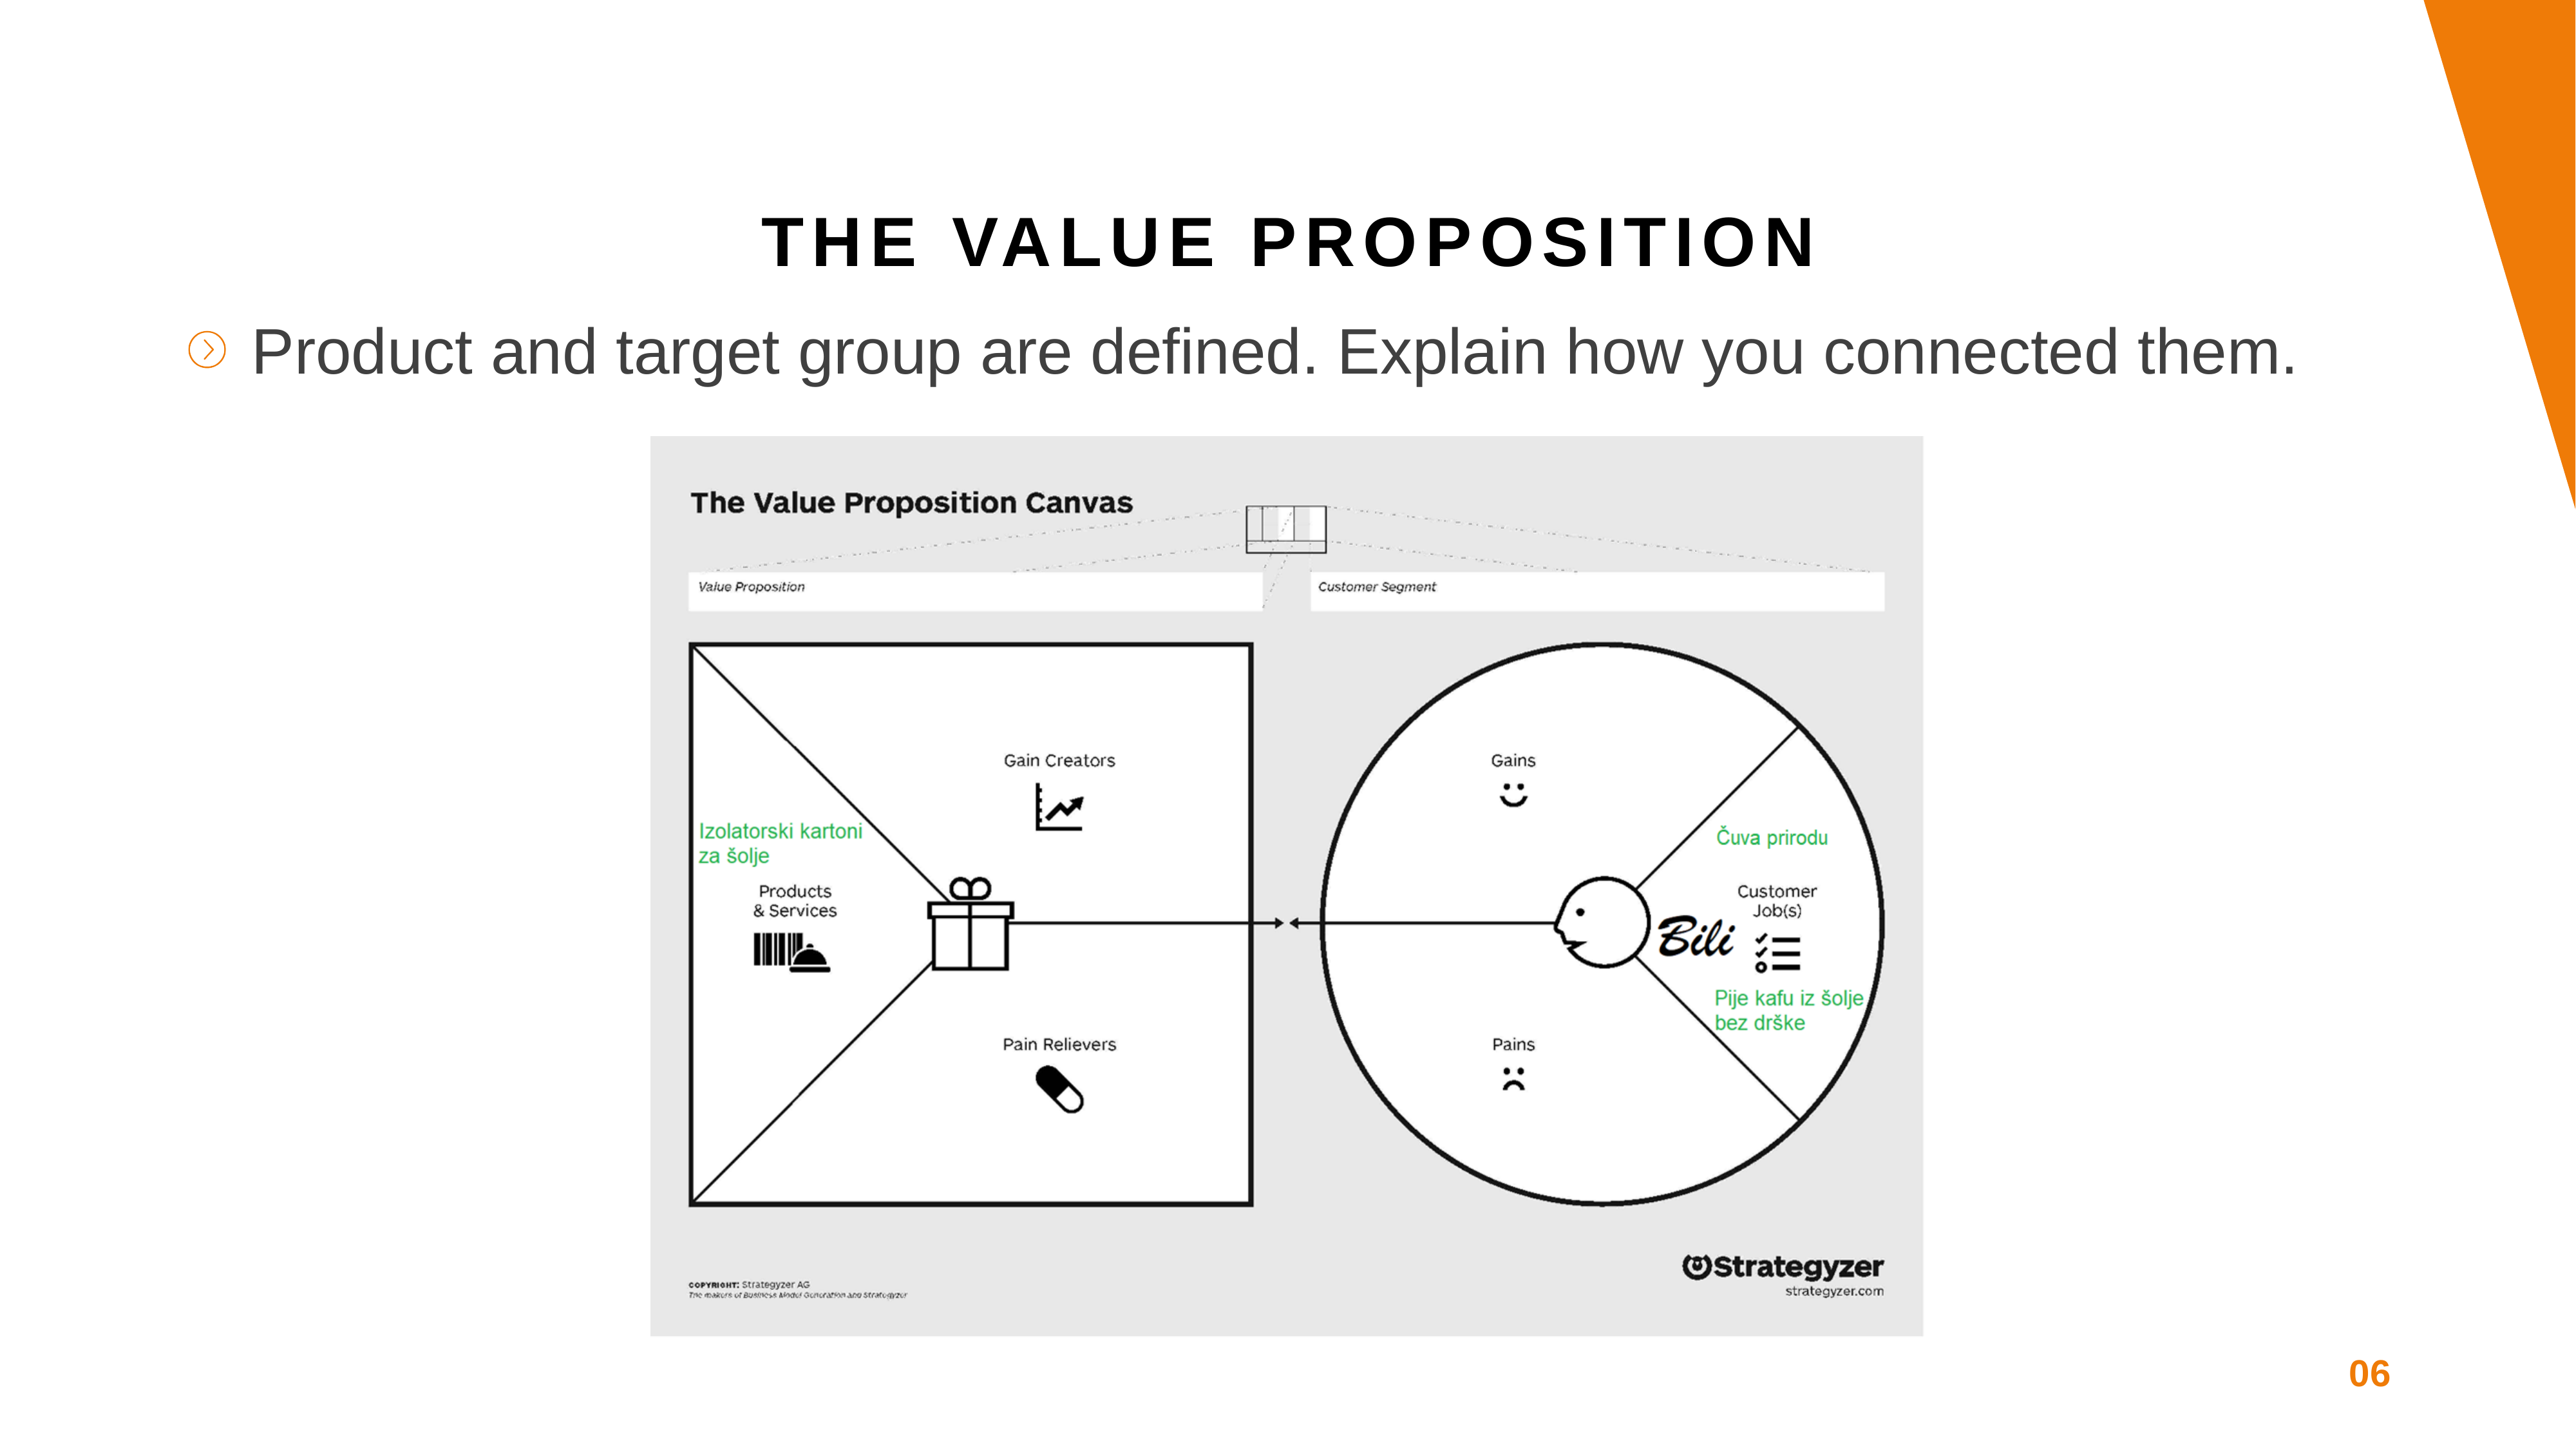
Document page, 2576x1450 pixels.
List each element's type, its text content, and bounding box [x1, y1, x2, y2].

list THE VALUE PROPOSITION [611, 192, 1966, 291]
picture [179, 322, 235, 377]
list Product and target group are defined. Explain how you connected them. [169, 314, 2467, 413]
picture [650, 436, 1925, 1337]
